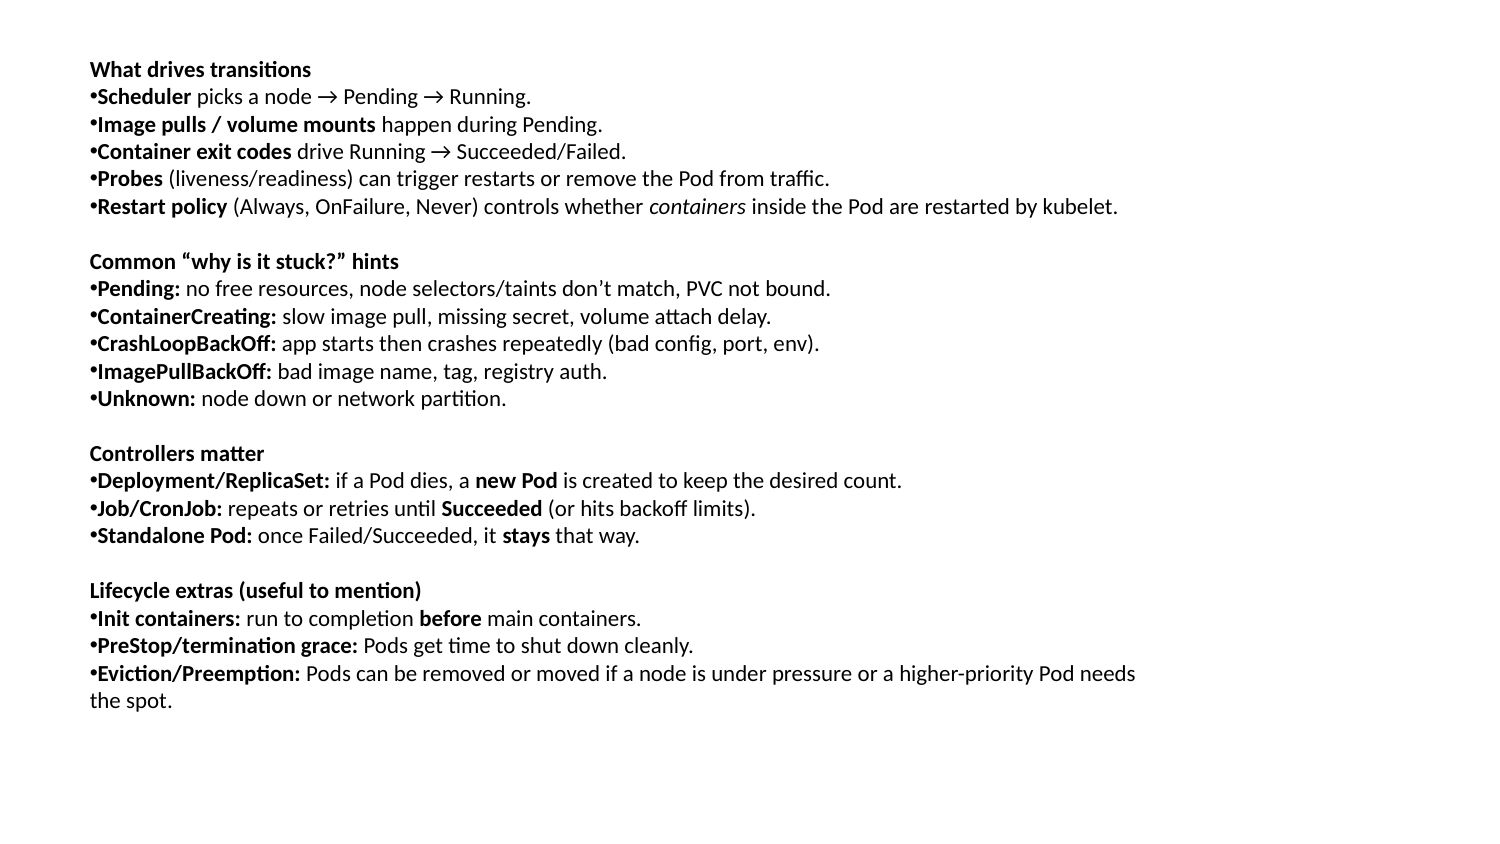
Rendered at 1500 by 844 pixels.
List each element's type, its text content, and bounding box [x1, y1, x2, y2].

text_box What drives transitions Scheduler picks a node → Pending → Running. Image pulls / volume mounts happen during Pending. Container exit codes drive Running → Succeeded/Failed. Probes (liveness/readiness) can trigger restarts or remove the Pod from traffic. Restart policy (Always, OnFailure, Never) controls whether containers inside the Pod are restarted by kubelet. Common “why is it stuck?” hints Pending: no free resources, node selectors/taints don’t match, PVC not bound. ContainerCreating: slow image pull, missing secret, volume attach delay. CrashLoopBackOff: app starts then crashes repeatedly (bad config, port, env). ImagePullBackOff: bad image name, tag, registry auth. Unknown: node down or network partition. Controllers matter Deployment/ReplicaSet: if a Pod dies, a new Pod is created to keep the desired count. Job/CronJob: repeats or retries until Succeeded (or hits backoff limits). Standalone Pod: once Failed/Succeeded, it stays that way. Lifecycle extras (useful to mention) Init containers: run to completion before main containers. PreStop/termination grace: Pods get time to shut down cleanly. Eviction/Preemption: Pods can be removed or moved if a node is under pressure or a higher-priority Pod needs the spot. [75, 46, 1175, 721]
